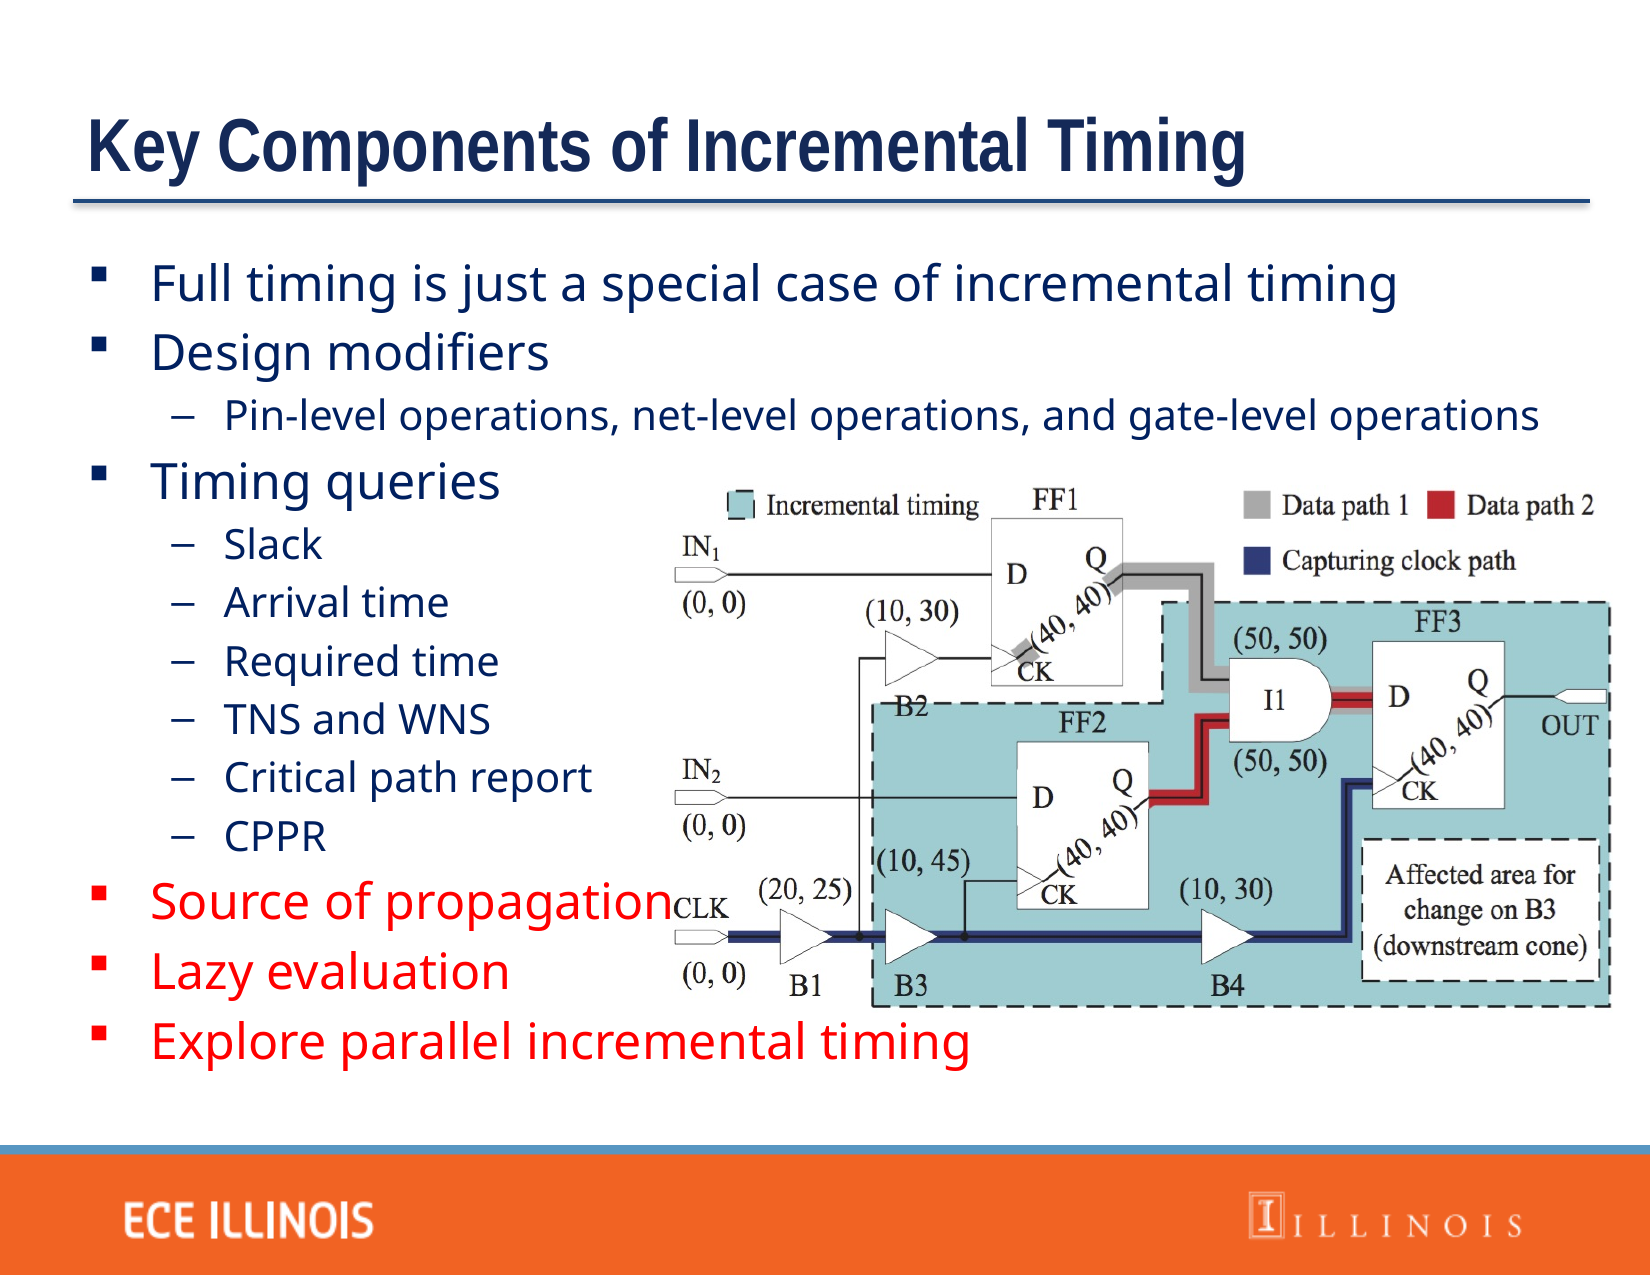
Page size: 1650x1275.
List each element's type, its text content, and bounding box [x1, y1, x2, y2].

picture [671, 484, 1616, 1014]
list Full timing is just a special case of incremental timing Design modifiers Pin-level operations, net-level operations, and gate-level operations Timing queries Slack Arrival time Required time TNS and WNS Critical path report CPPR Source of propagation Lazy evaluation Explore parallel incremental timing [72, 243, 1590, 1120]
list Key Components of Incremental Timing [72, 44, 1590, 166]
